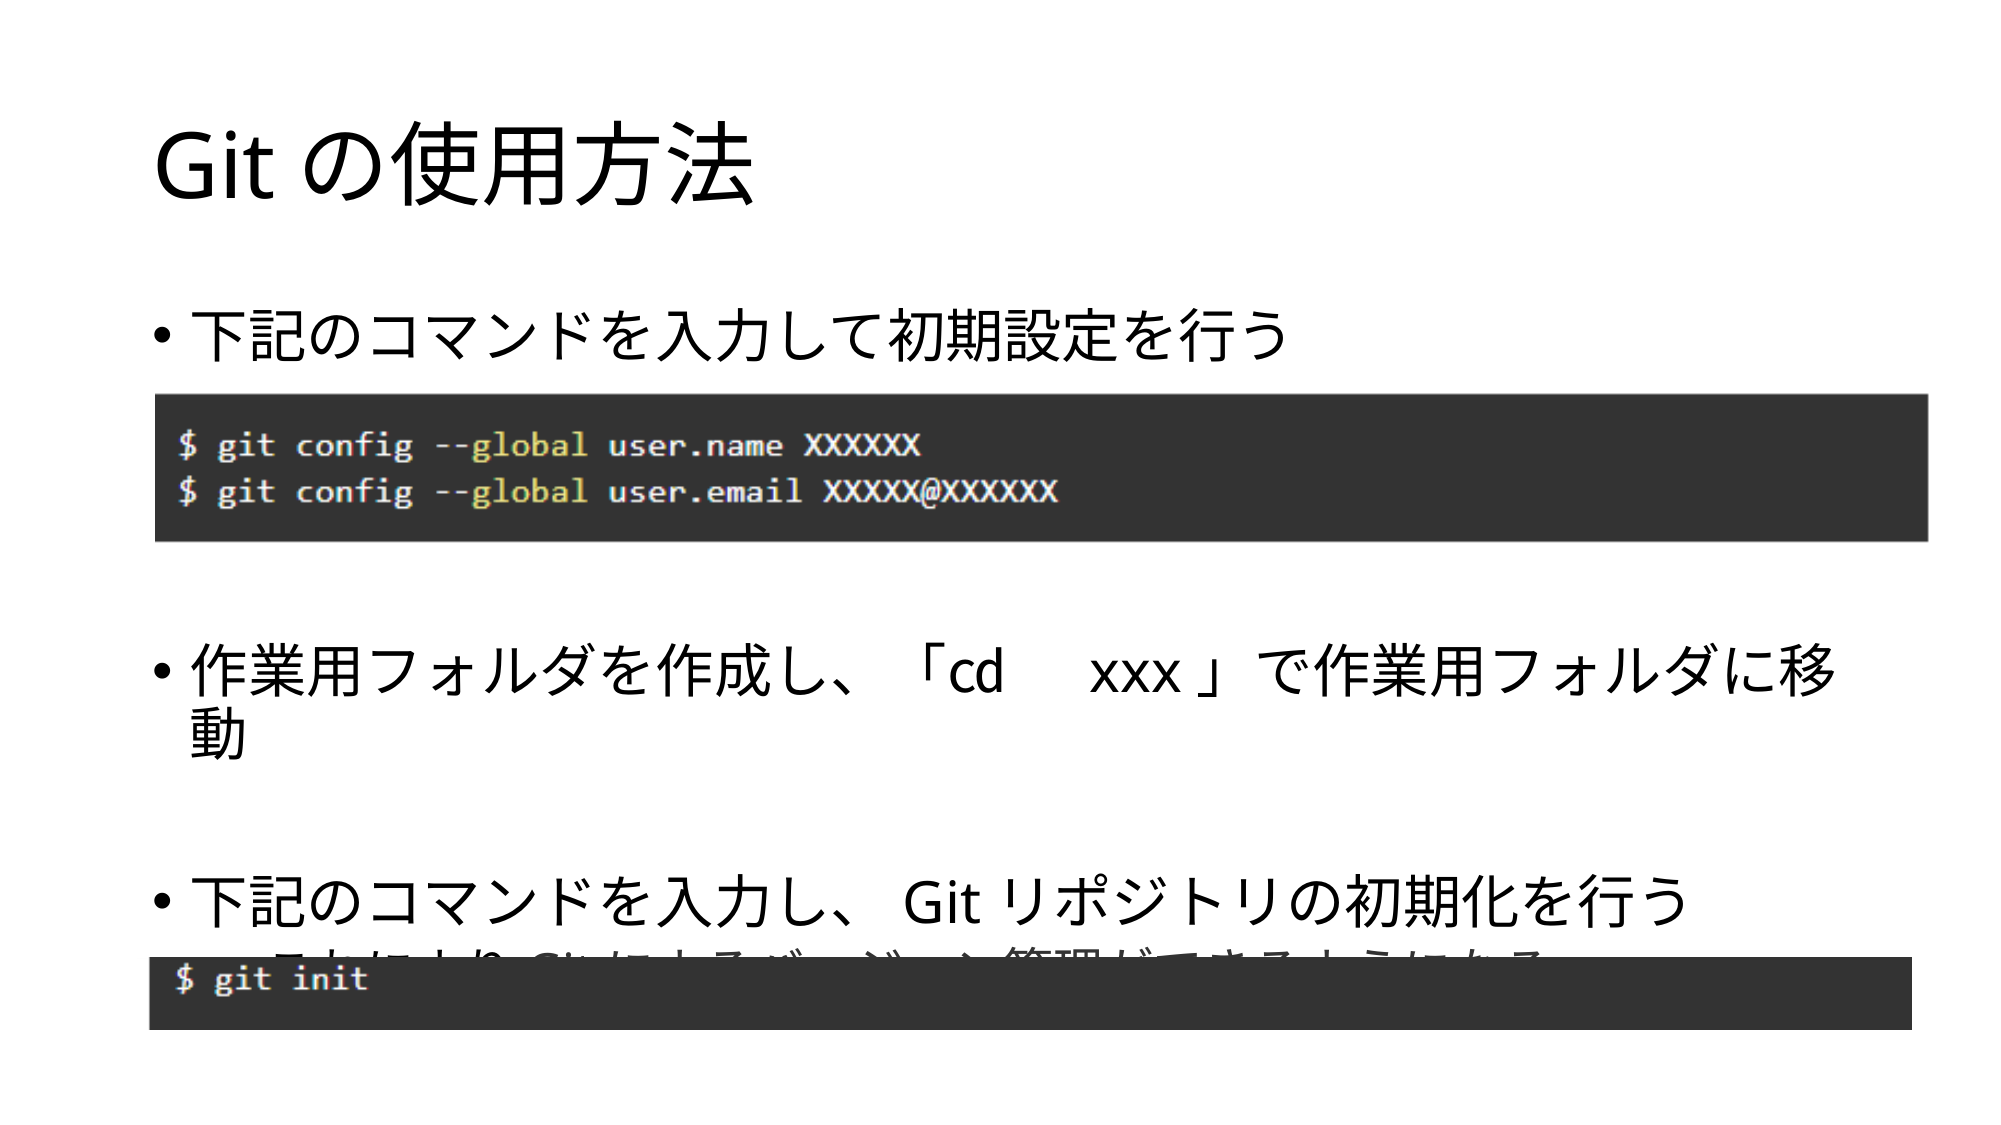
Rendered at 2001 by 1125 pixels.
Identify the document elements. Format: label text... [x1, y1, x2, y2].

title Gitの使用方法 [137, 59, 1863, 278]
list 下記のコマンドを入力して初期設定を行う 作業用フォルダを作成し、「㏅ xxx」で作業用フォルダに移動 下記のコマンドを入力し、Gitリポジトリの初期化を行う これによりGitによるバージョン管理ができるようになる [137, 299, 1863, 957]
picture [137, 957, 1912, 1030]
picture [155, 388, 1931, 549]
